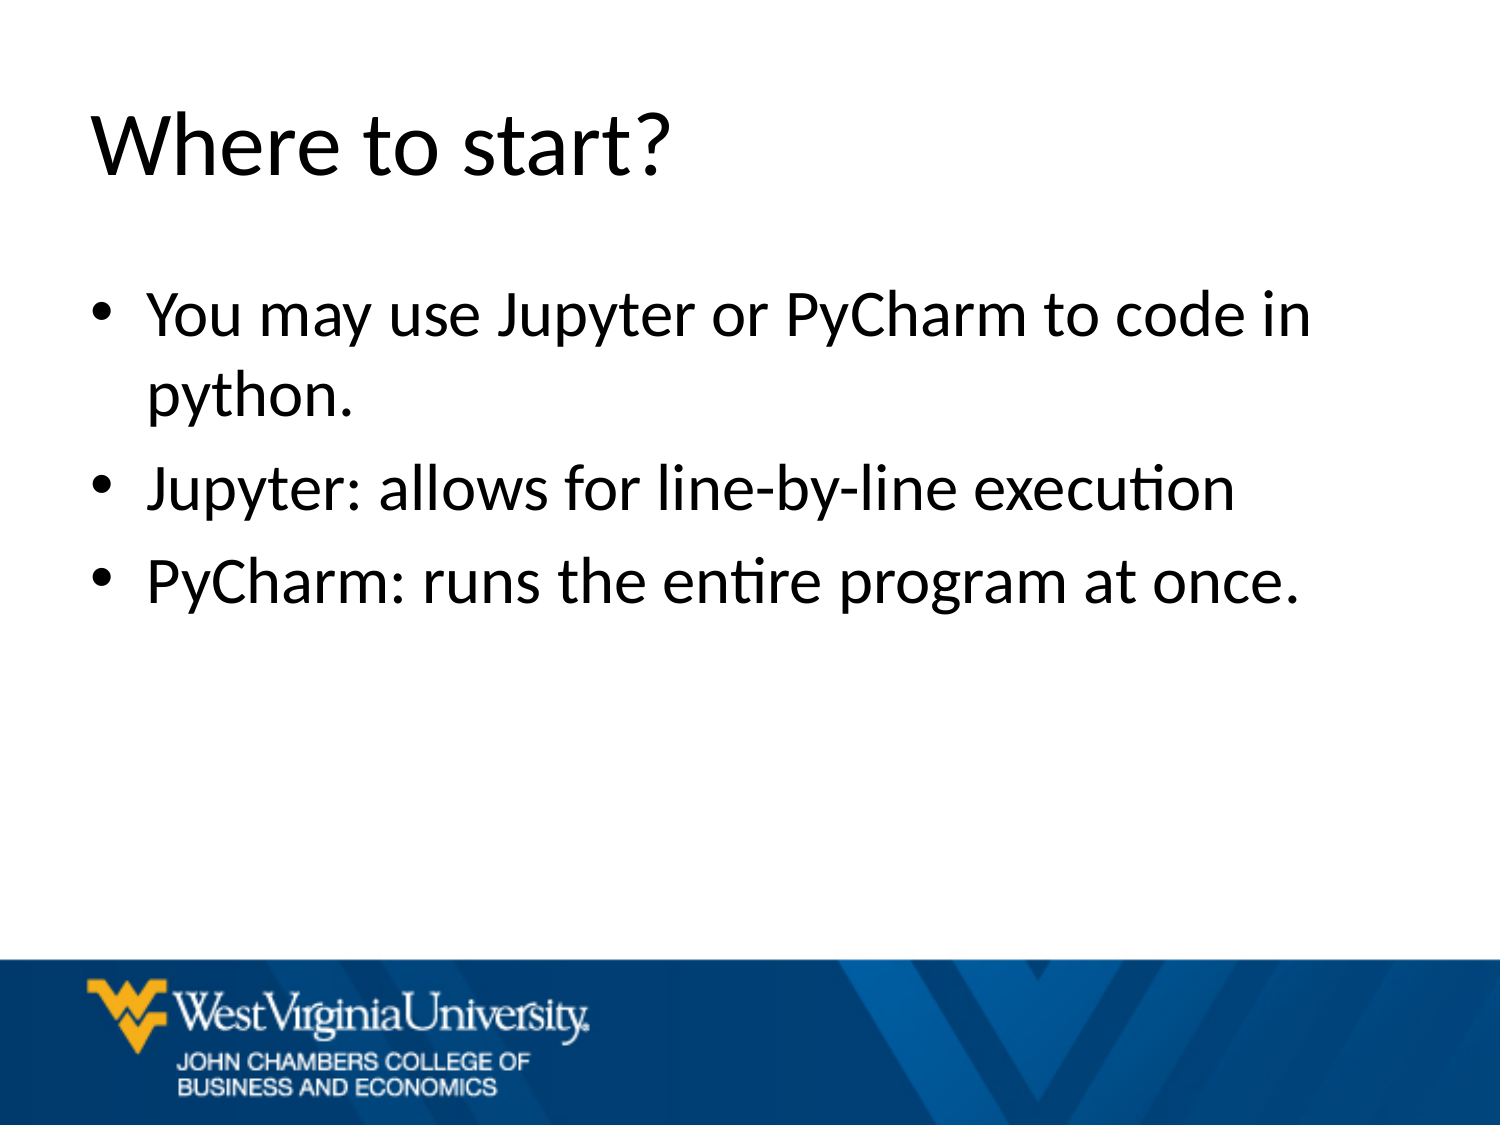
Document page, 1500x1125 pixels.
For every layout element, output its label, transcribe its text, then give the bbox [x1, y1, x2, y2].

picture [0, 0, 1500, 1125]
list You may use Jupyter or PyCharm to code in python. Jupyter: allows for line-by-line execution PyCharm: runs the entire program at once. [75, 262, 1425, 1005]
title Where to start? [75, 45, 1425, 233]
